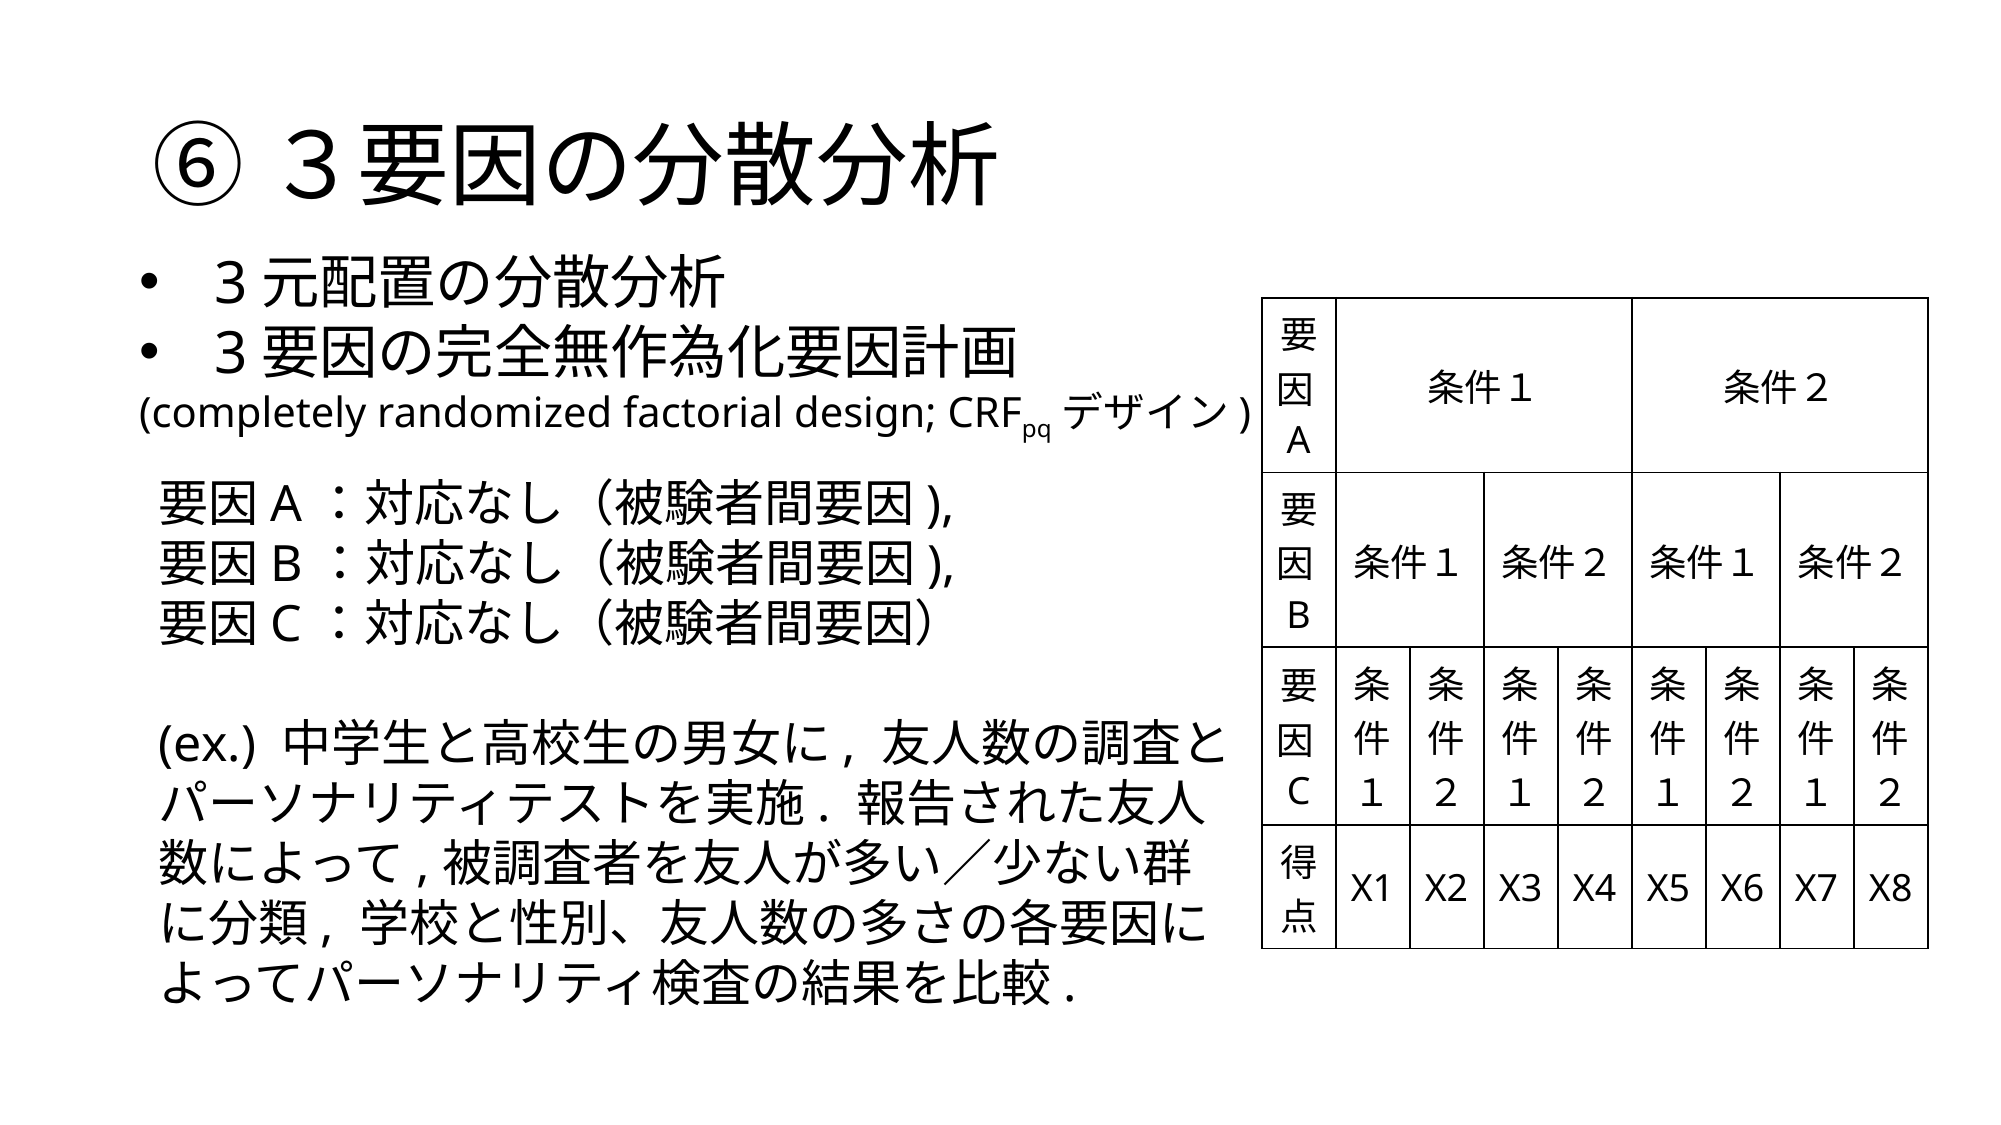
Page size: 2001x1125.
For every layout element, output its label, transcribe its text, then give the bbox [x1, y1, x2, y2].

table_cell 条件２ [1781, 473, 1927, 646]
table_cell X4 [1559, 826, 1631, 948]
table_cell 要因B [1263, 473, 1335, 646]
text_box 3元配置の分散分析 3要因の完全無作為化要因計画 (completely randomized factorial design; CRFpqデザイン) [124, 238, 1267, 495]
table_cell 要因C [1263, 648, 1335, 824]
table_cell X2 [1411, 826, 1483, 948]
table_cell 条件１ [1633, 648, 1705, 824]
table_cell X8 [1855, 826, 1927, 948]
table_cell 条件２ [1485, 473, 1631, 646]
text_box 要因A：対応なし（被験者間要因), 要因B：対応なし（被験者間要因), 要因C：対応なし（被験者間要因） (ex.) 中学生と高校生の男女に, 友人数の調査とパーソナリティテストを実施. 報告された友人数によって,被調査者を友人が多い／少ない群に分類, 学校と性別、友人数の多さの各要因によってパーソナリティ検査の結果を比較. [144, 495, 1247, 1019]
table_cell 条件２ [1855, 648, 1927, 824]
table_cell 条件１ [1337, 648, 1409, 824]
table_cell 得点 [1263, 826, 1335, 948]
table_cell X3 [1485, 826, 1557, 948]
table_header 要因A [1267, 299, 1335, 472]
table_cell 条件１ [1337, 473, 1483, 646]
table_cell X6 [1707, 826, 1779, 948]
table_header 条件２ [1633, 299, 1927, 472]
table_header 条件１ [1337, 299, 1631, 472]
table_cell 条件１ [1633, 473, 1779, 646]
table_cell 条件２ [1559, 648, 1631, 824]
title ⑥３要因の分散分析 [137, 59, 1914, 278]
table_cell X7 [1781, 826, 1853, 948]
table_cell 条件２ [1411, 648, 1483, 824]
table_cell X1 [1337, 826, 1409, 948]
table_cell 条件１ [1781, 648, 1853, 824]
table_cell 条件２ [1707, 648, 1779, 824]
table_cell 条件１ [1485, 648, 1557, 824]
table_cell X5 [1633, 826, 1705, 948]
